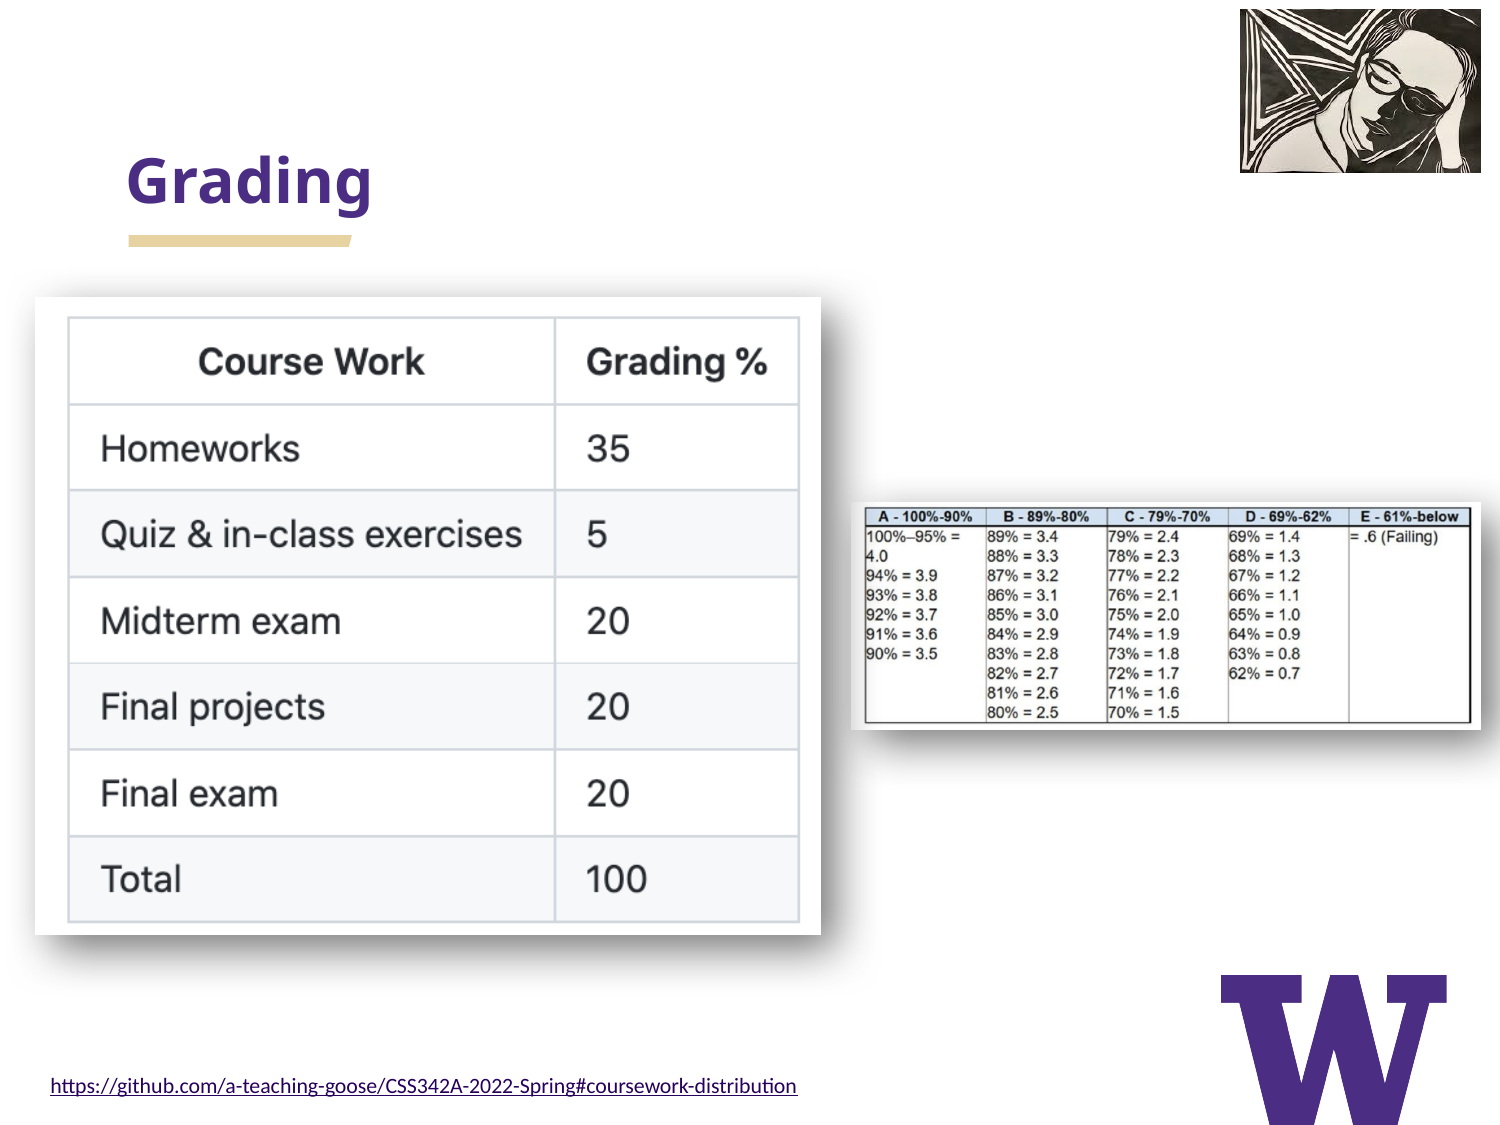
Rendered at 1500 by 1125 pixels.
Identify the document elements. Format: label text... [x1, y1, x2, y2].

picture [128, 235, 352, 247]
picture [1239, 9, 1481, 173]
picture [35, 297, 822, 936]
text_box https://github.com/a-teaching-goose/CSS342A-2022-Spring#coursework-distribution [35, 1063, 887, 1105]
picture [851, 502, 1481, 730]
picture [1221, 975, 1447, 1125]
title Grading [110, 60, 1453, 224]
